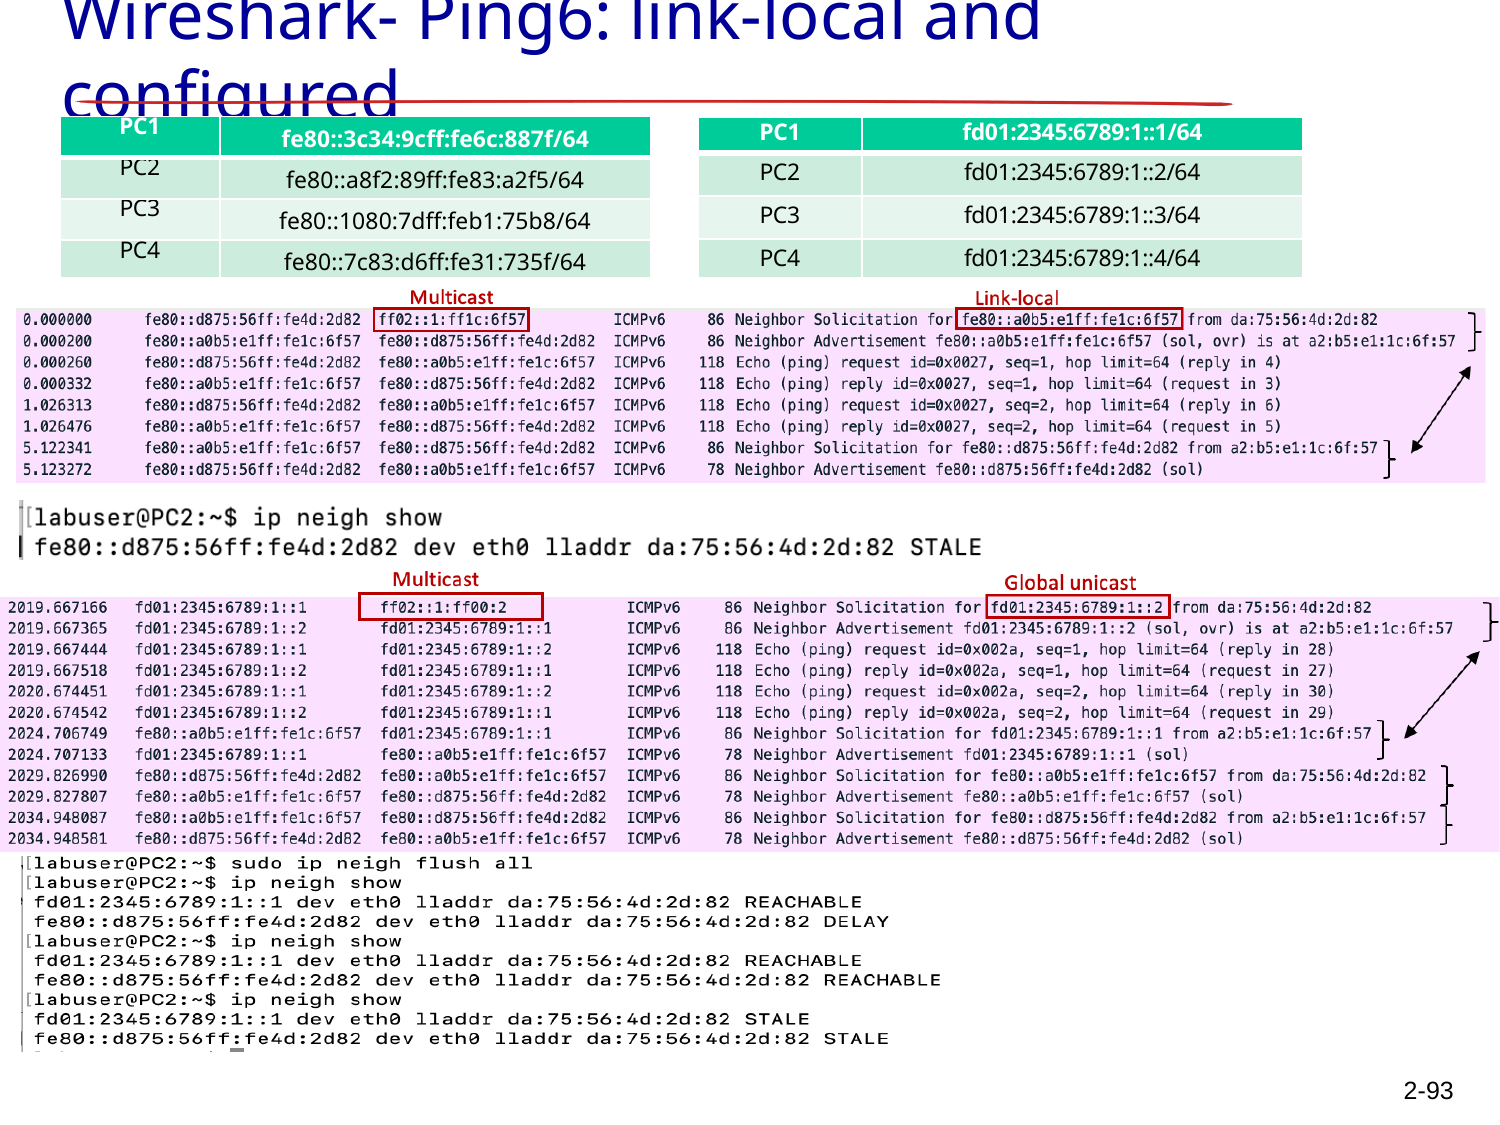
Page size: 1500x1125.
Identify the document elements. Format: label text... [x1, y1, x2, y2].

table_header fe80::3c34:9cff:fe6c:887f/64 [221, 117, 650, 155]
table_cell PC3 [61, 200, 219, 239]
table_header PC1 [699, 118, 861, 150]
table_cell PC3 [699, 197, 861, 238]
table_cell fe80::a8f2:89ff:fe83:a2f5/64 [221, 160, 650, 198]
title Wireshark- Ping6: link-local and configured [46, 11, 1415, 93]
table_cell PC2 [699, 156, 861, 195]
table_cell fe80::7c83:d6ff:fe31:735f/64 [221, 241, 650, 275]
table_header PC1 [61, 117, 219, 155]
table_cell PC2 [61, 160, 219, 198]
picture [0, 277, 1500, 1052]
picture [70, 97, 1247, 108]
table_cell fd01:2345:6789:1::2/64 [863, 156, 1302, 195]
table_cell fe80::1080:7dff:feb1:75b8/64 [221, 200, 650, 239]
table_header fd01:2345:6789:1::1/64 [863, 118, 1302, 150]
slide_number 2-93 [1389, 1067, 1500, 1125]
table_cell PC4 [61, 241, 219, 275]
table_cell fd01:2345:6789:1::3/64 [863, 197, 1302, 238]
table_cell fd01:2345:6789:1::4/64 [863, 240, 1302, 275]
table_cell PC4 [699, 240, 861, 275]
